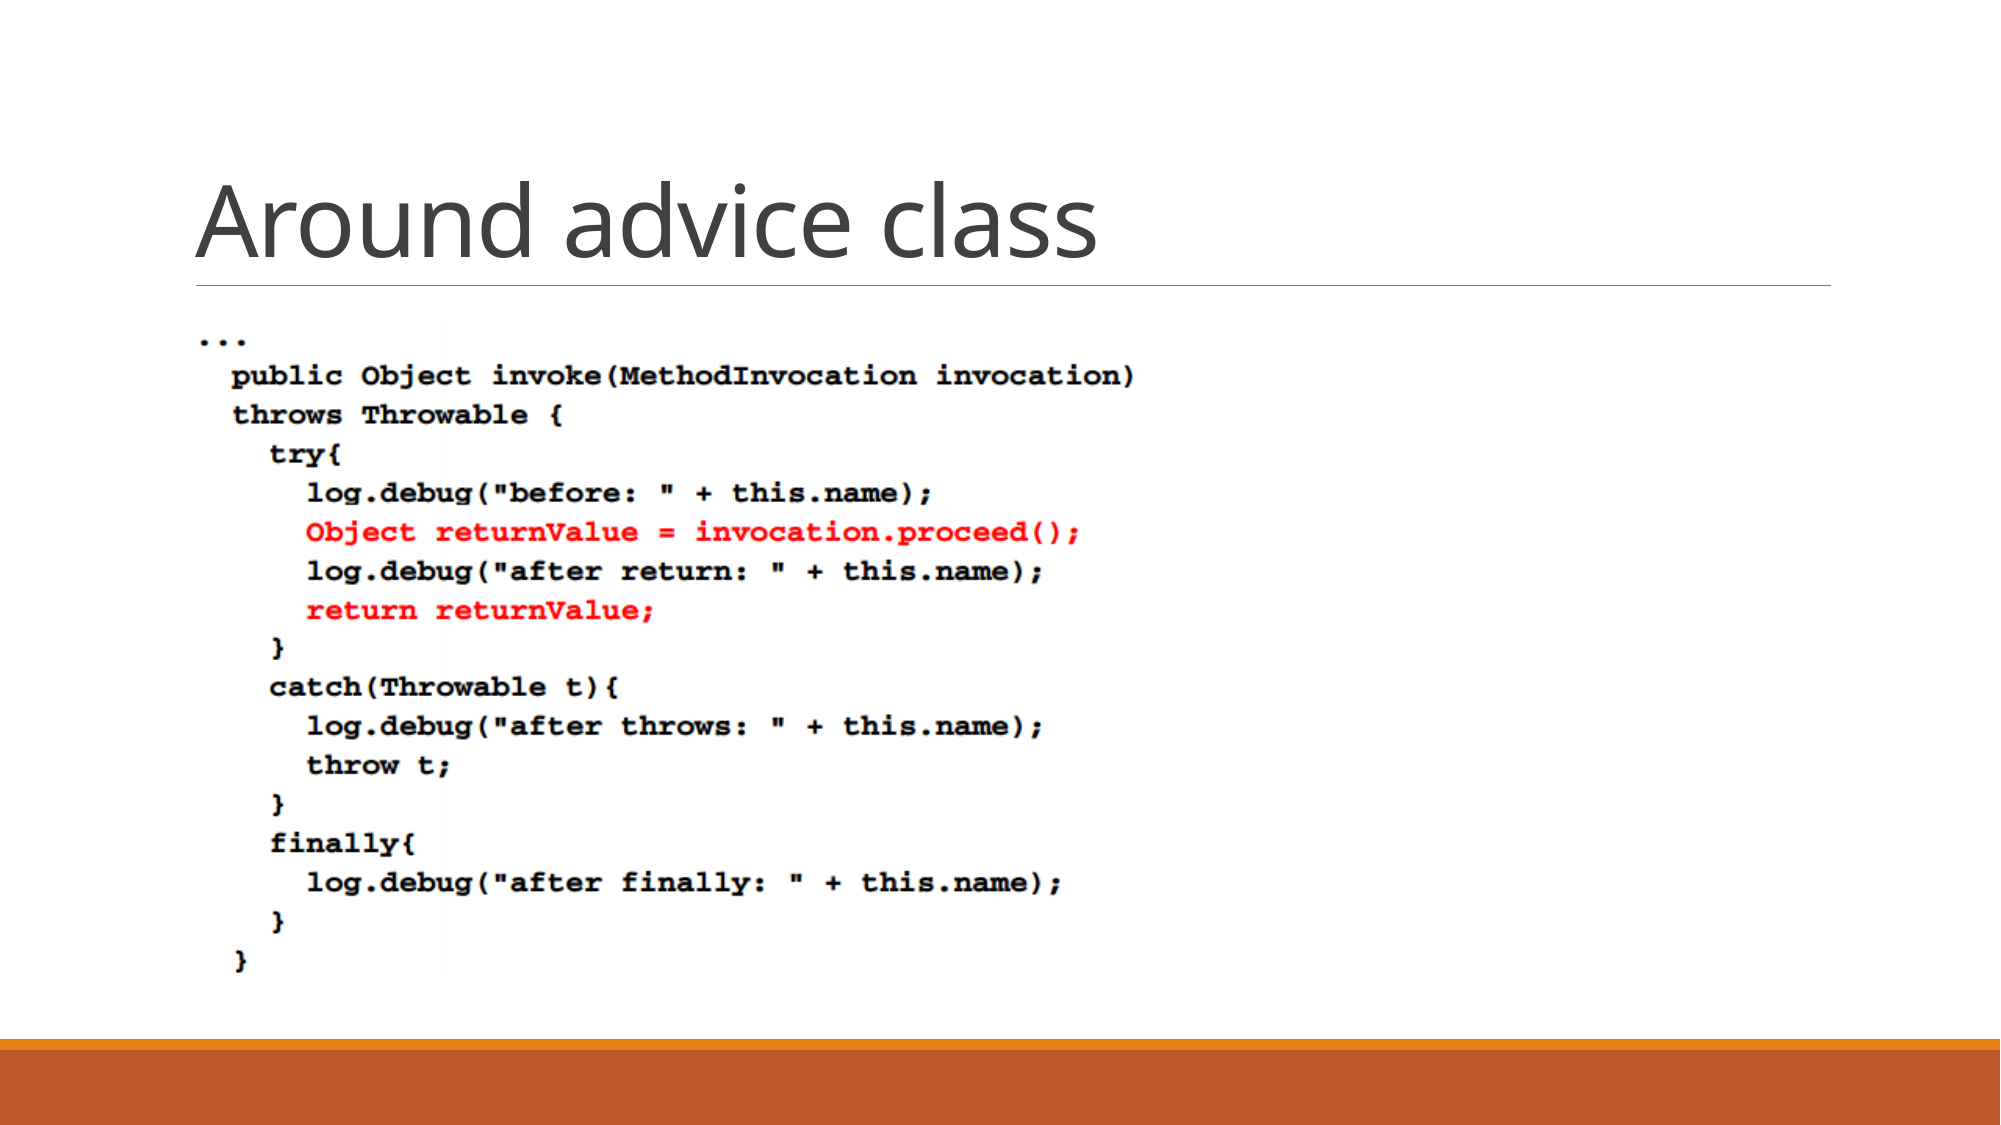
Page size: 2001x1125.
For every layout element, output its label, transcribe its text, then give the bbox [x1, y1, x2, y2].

title Around advice class [180, 47, 1830, 285]
picture [199, 319, 1220, 977]
